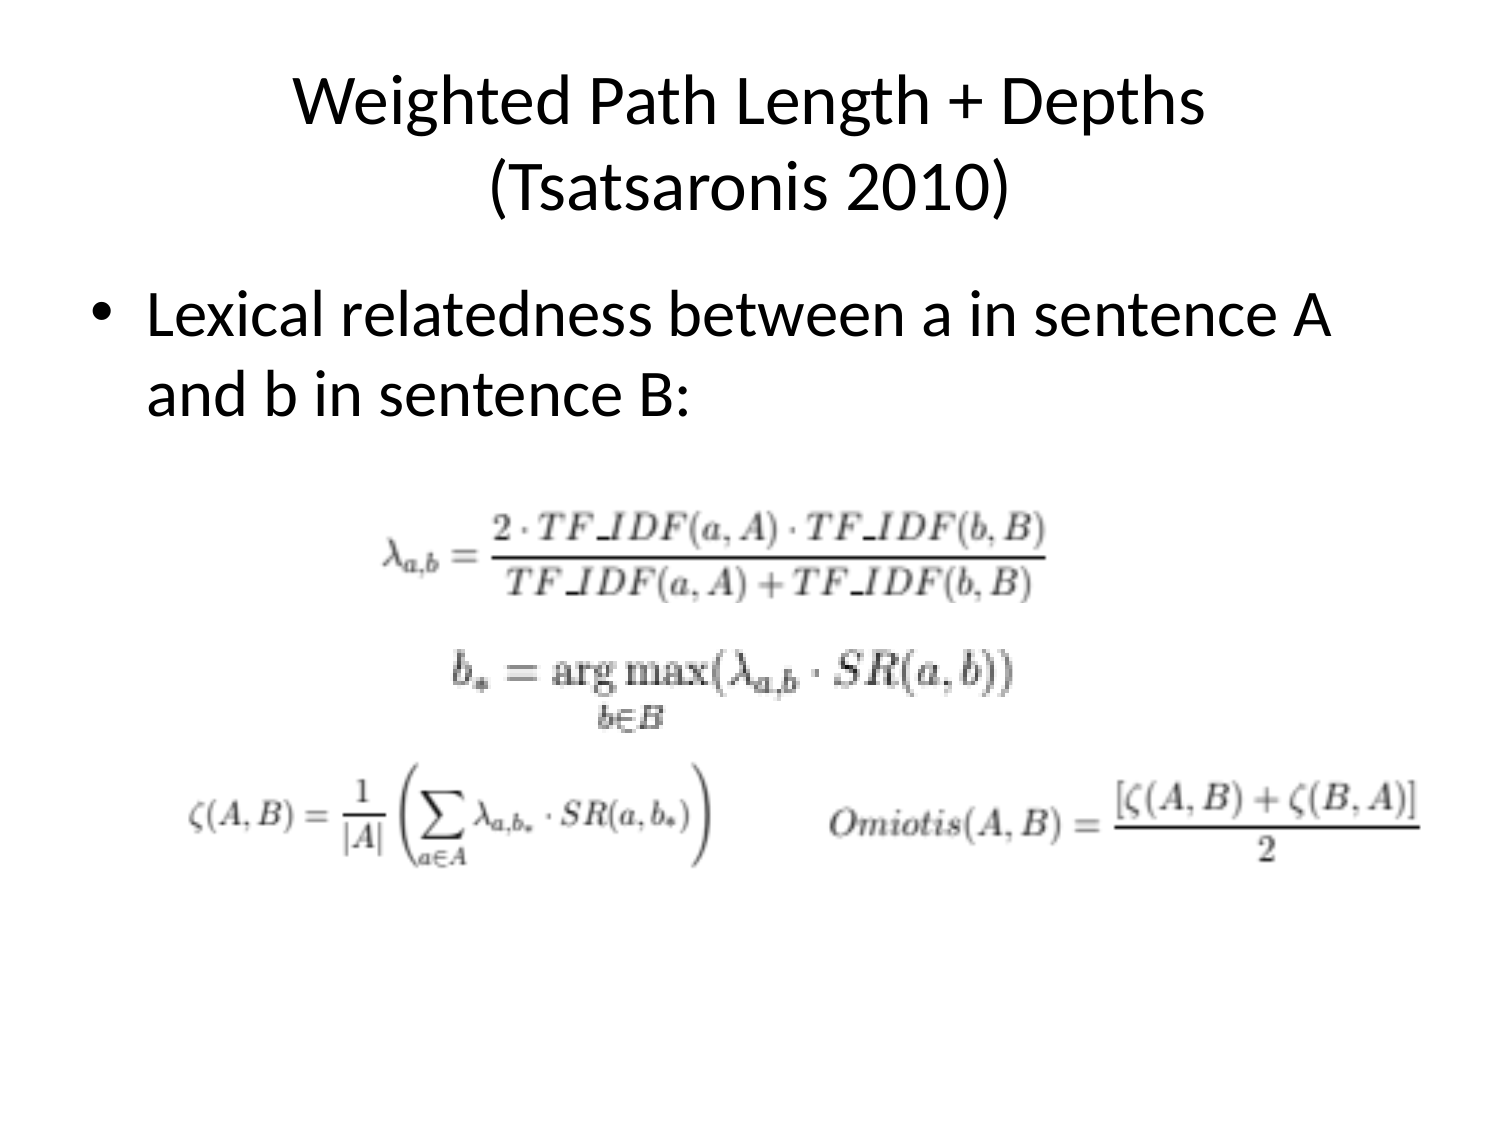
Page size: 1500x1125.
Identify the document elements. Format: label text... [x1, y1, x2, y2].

picture [374, 499, 1053, 603]
picture [187, 749, 714, 871]
list Lexical relatedness between a in sentence A and b in sentence B: [75, 262, 1425, 1005]
picture [824, 762, 1422, 863]
title Weighted Path Length + Depths (Tsatsaronis 2010) [75, 45, 1425, 233]
picture [449, 637, 1013, 734]
